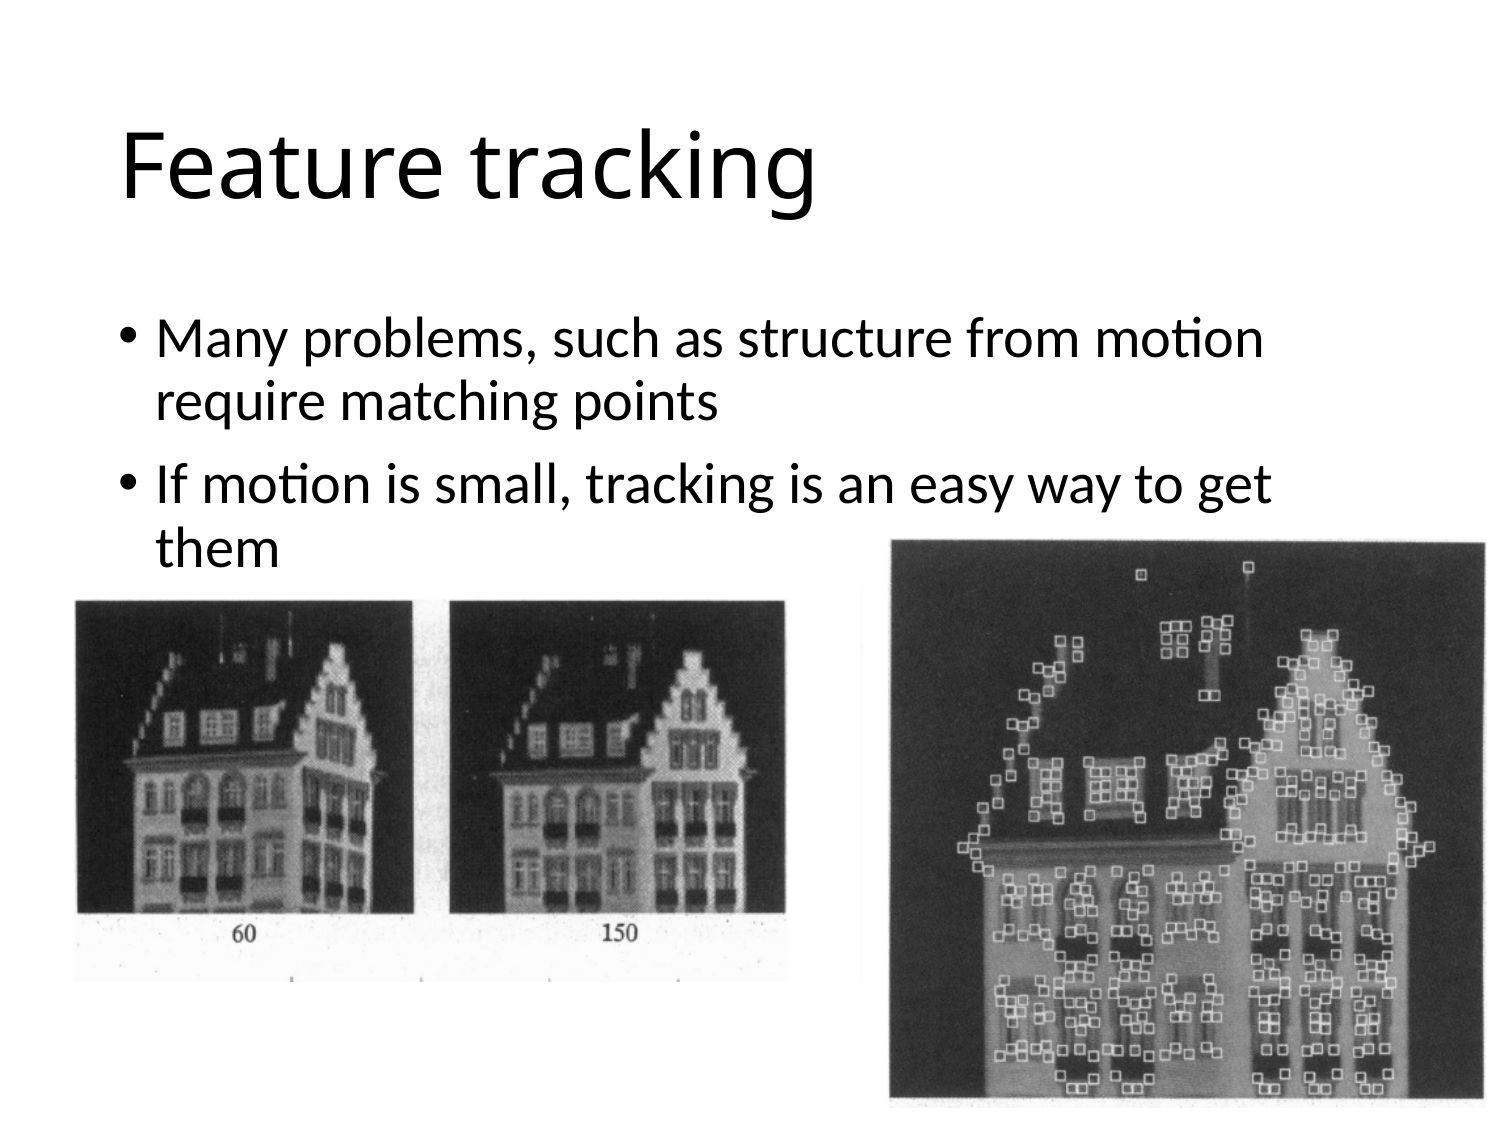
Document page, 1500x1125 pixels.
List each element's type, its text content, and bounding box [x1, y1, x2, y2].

title Feature tracking [103, 59, 1397, 278]
picture [879, 532, 1500, 1108]
list Many problems, such as structure from motion require matching points If motion is small, tracking is an easy way to get them [103, 299, 1397, 1014]
picture [62, 587, 863, 982]
